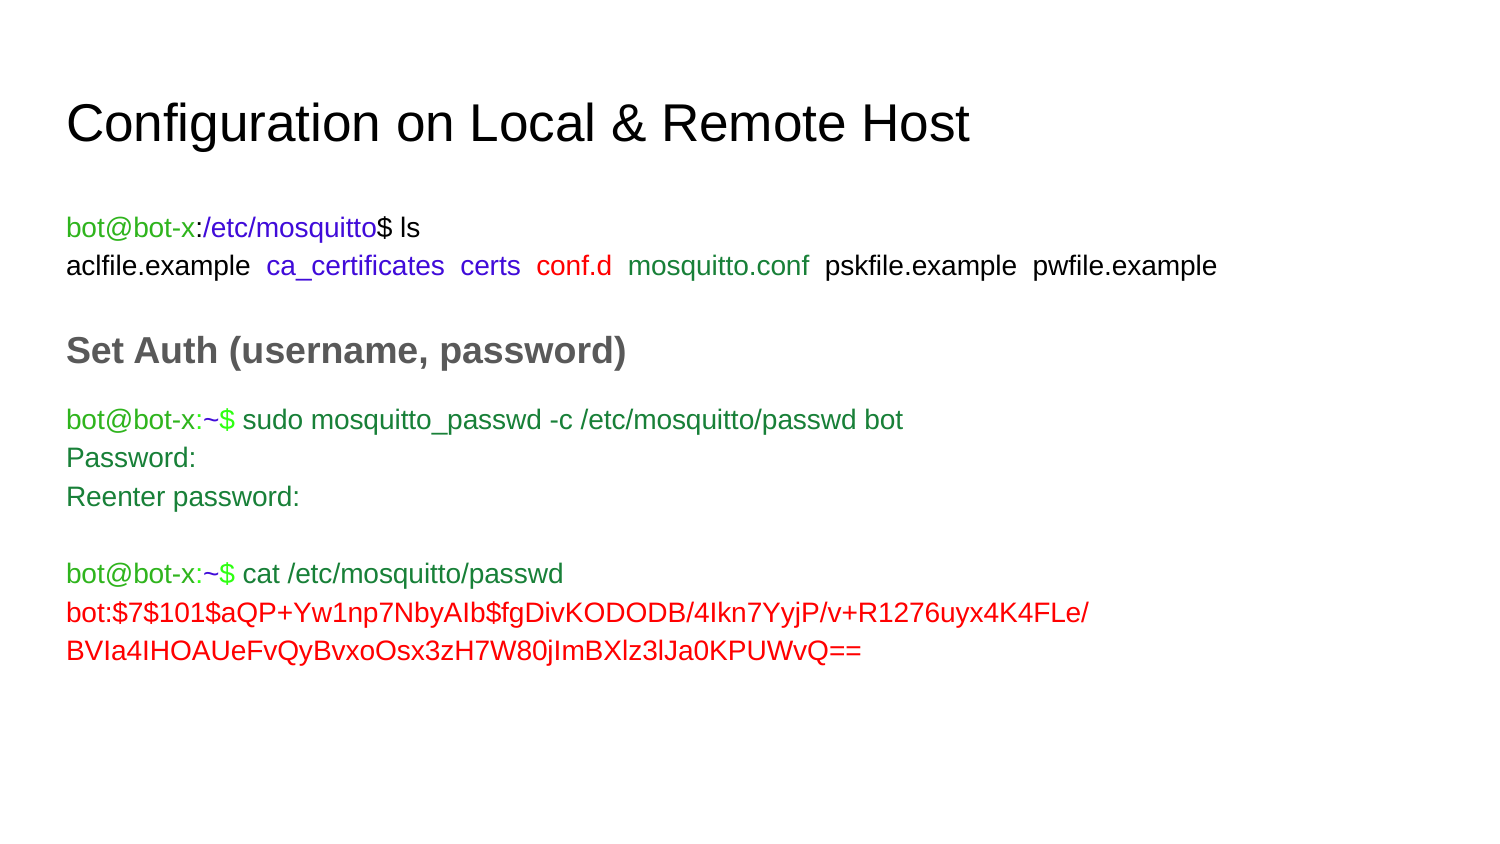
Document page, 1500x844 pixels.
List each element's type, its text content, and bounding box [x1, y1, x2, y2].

title Configuration on Local & Remote Host [51, 72, 1449, 167]
list bot@bot-x:/etc/mosquitto$ ls aclfile.example ca_certificates certs conf.d mosquitto.conf pskfile.example pwfile.example Set Auth (username, password) bot@bot-x:~$ sudo mosquitto_passwd -c /etc/mosquitto/passwd bot Password: Reenter password: bot@bot-x:~$ cat /etc/mosquitto/passwd bot:$7$101$aQP+Yw1np7NbyAIb$fgDivKODODB/4Ikn7YyjP/v+R1276uyx4K4FLe/BVIa4IHOAUeFvQyBvxoOsx3zH7W80jImBXlz3lJa0KPUWvQ== [51, 189, 1449, 750]
